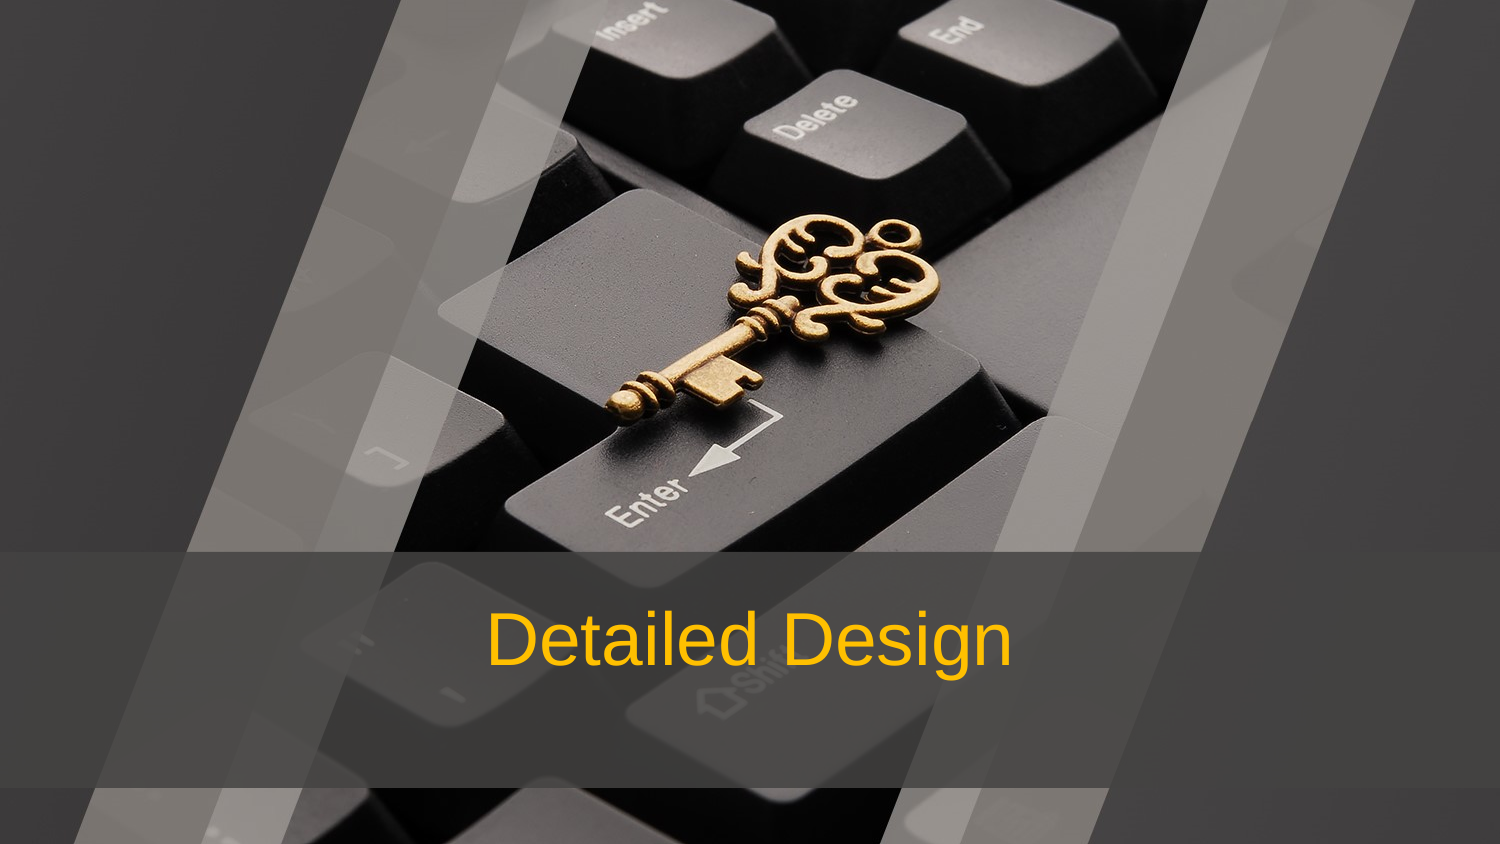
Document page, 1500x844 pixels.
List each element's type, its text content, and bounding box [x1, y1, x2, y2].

list Detailed Design [0, 588, 1500, 683]
picture [0, 0, 1500, 551]
picture [0, 788, 1500, 844]
